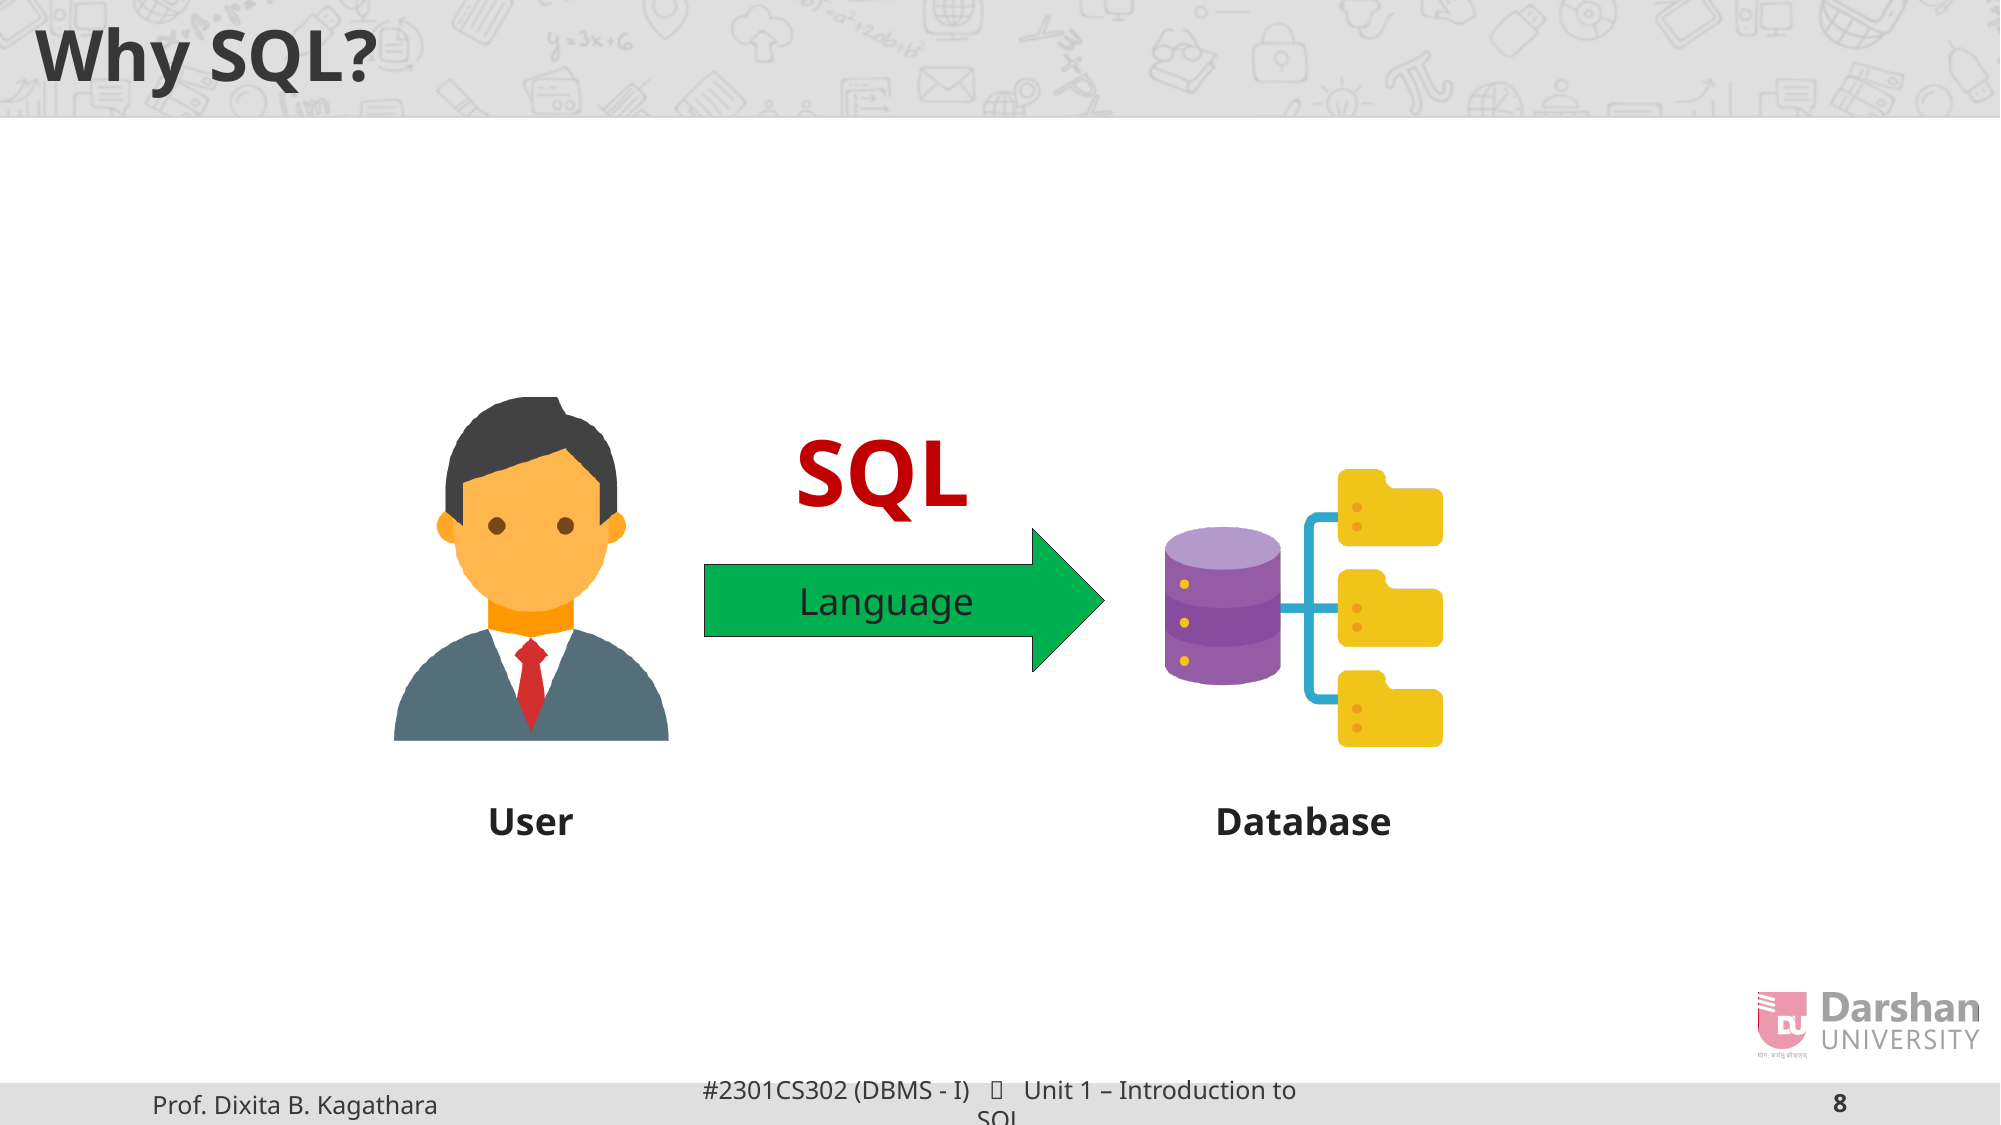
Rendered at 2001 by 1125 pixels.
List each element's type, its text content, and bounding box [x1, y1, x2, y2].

title Why SQL? [0, 0, 2000, 117]
text_box SQL [764, 437, 1001, 502]
text_box Language [704, 528, 1105, 672]
text_box User [412, 788, 649, 853]
picture [383, 390, 679, 753]
text_box Basic SQL Commands [1758, 992, 1979, 1059]
picture [1165, 469, 1443, 747]
text_box Database [1185, 788, 1422, 853]
